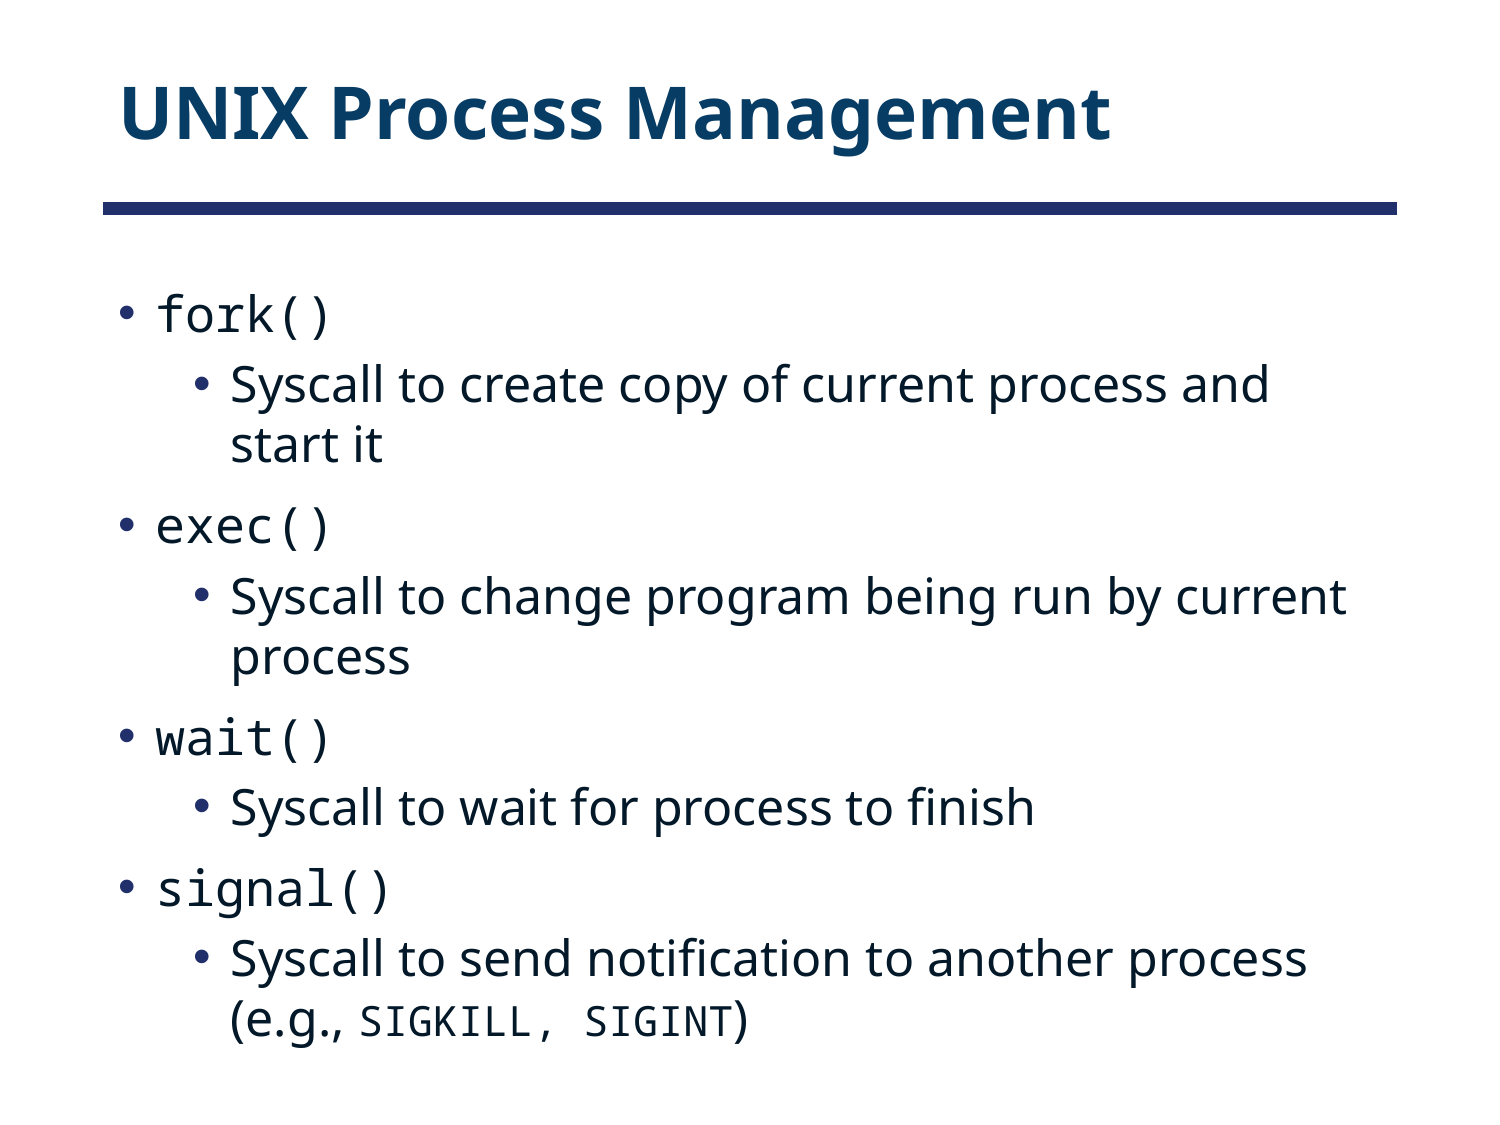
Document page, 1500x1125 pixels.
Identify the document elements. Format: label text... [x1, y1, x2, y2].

title UNIX Process Management [103, 34, 1397, 197]
list fork() Syscall to create copy of current process and start it exec() Syscall to change program being run by current process wait() Syscall to wait for process to finish signal() Syscall to send notification to another process (e.g., SIGKILL, SIGINT) [103, 275, 1397, 1091]
